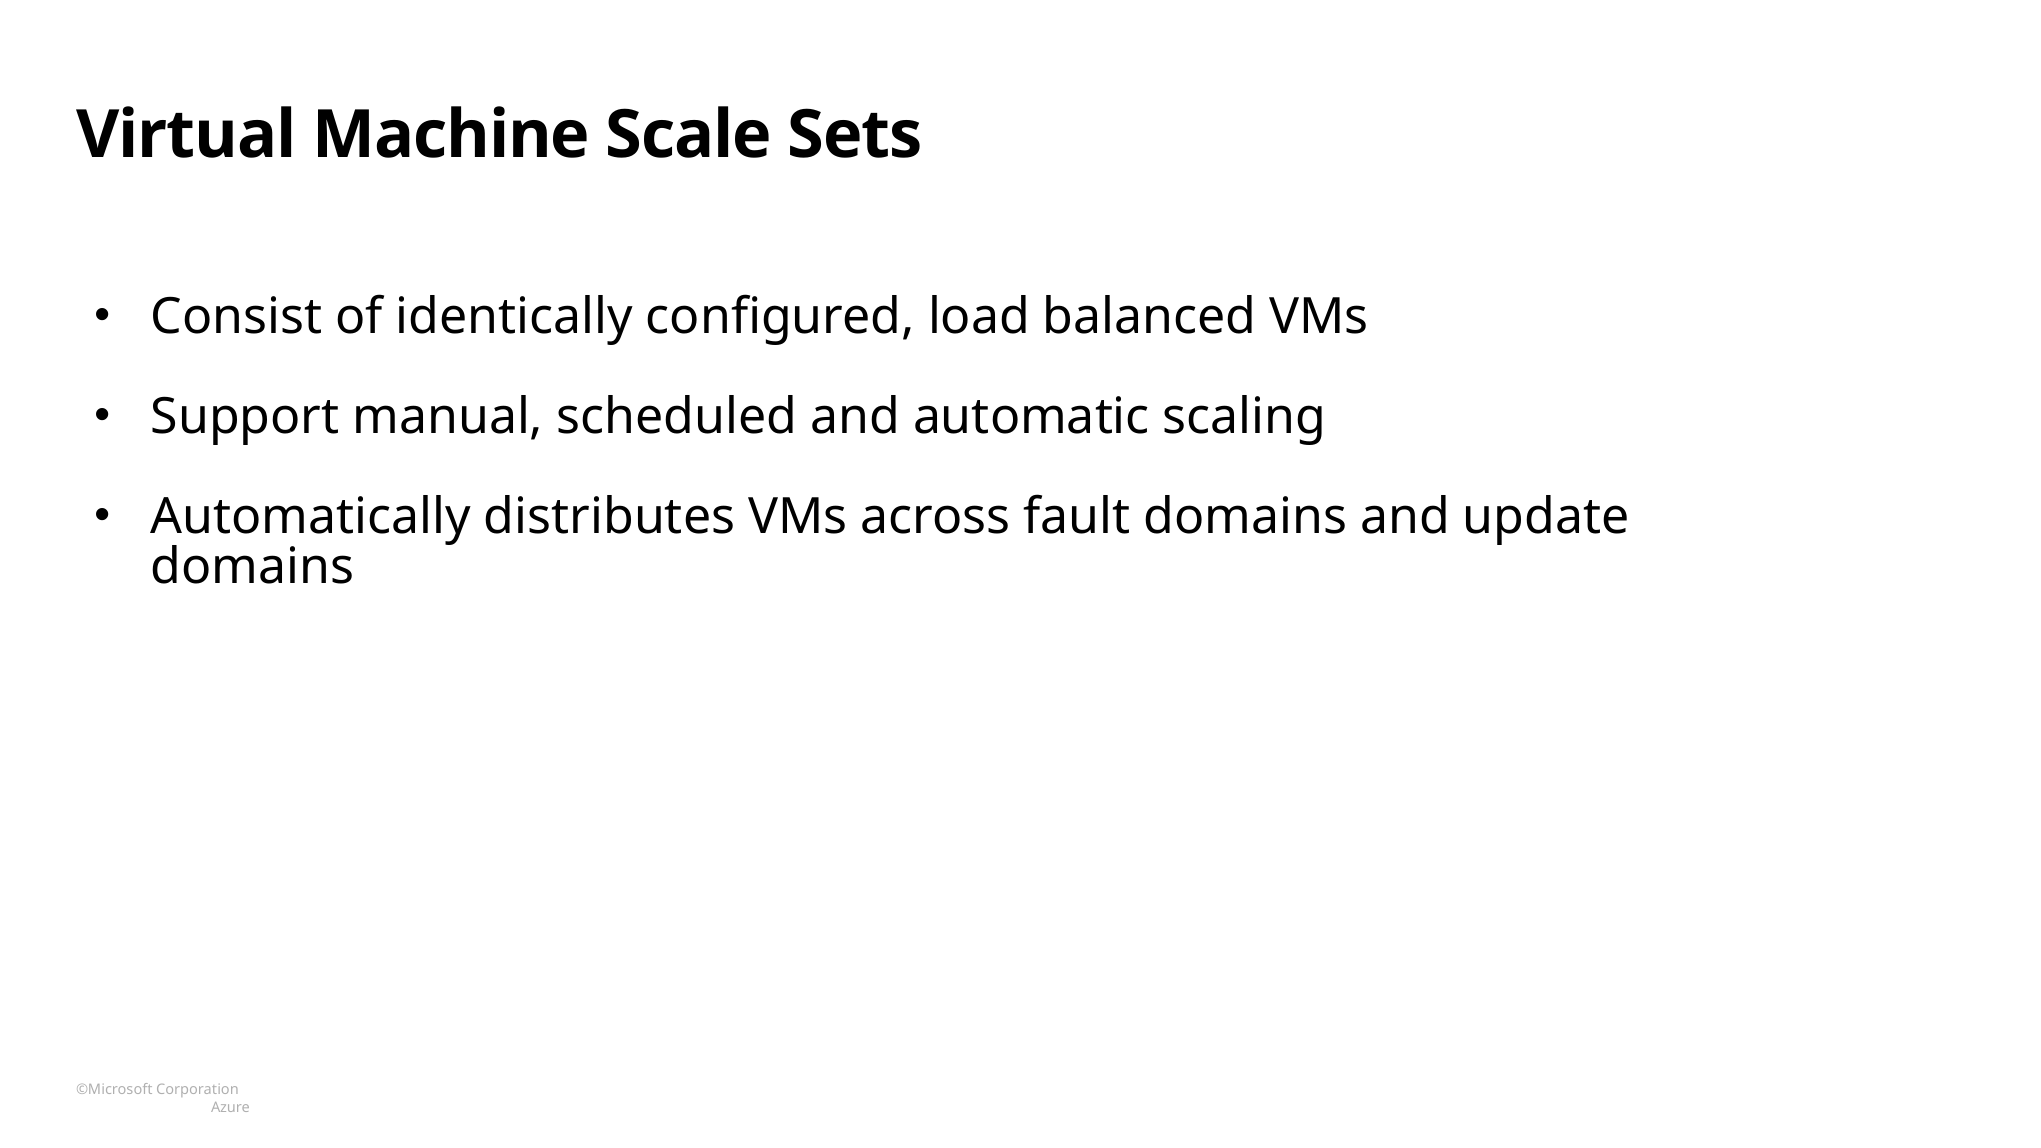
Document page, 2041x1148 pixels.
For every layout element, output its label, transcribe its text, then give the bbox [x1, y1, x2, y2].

list Consist of identically configured, load balanced VMs Support manual, scheduled and automatic scaling Automatically distributes VMs across fault domains and update domains [94, 293, 1665, 546]
title Virtual Machine Scale Sets [76, 103, 1969, 172]
